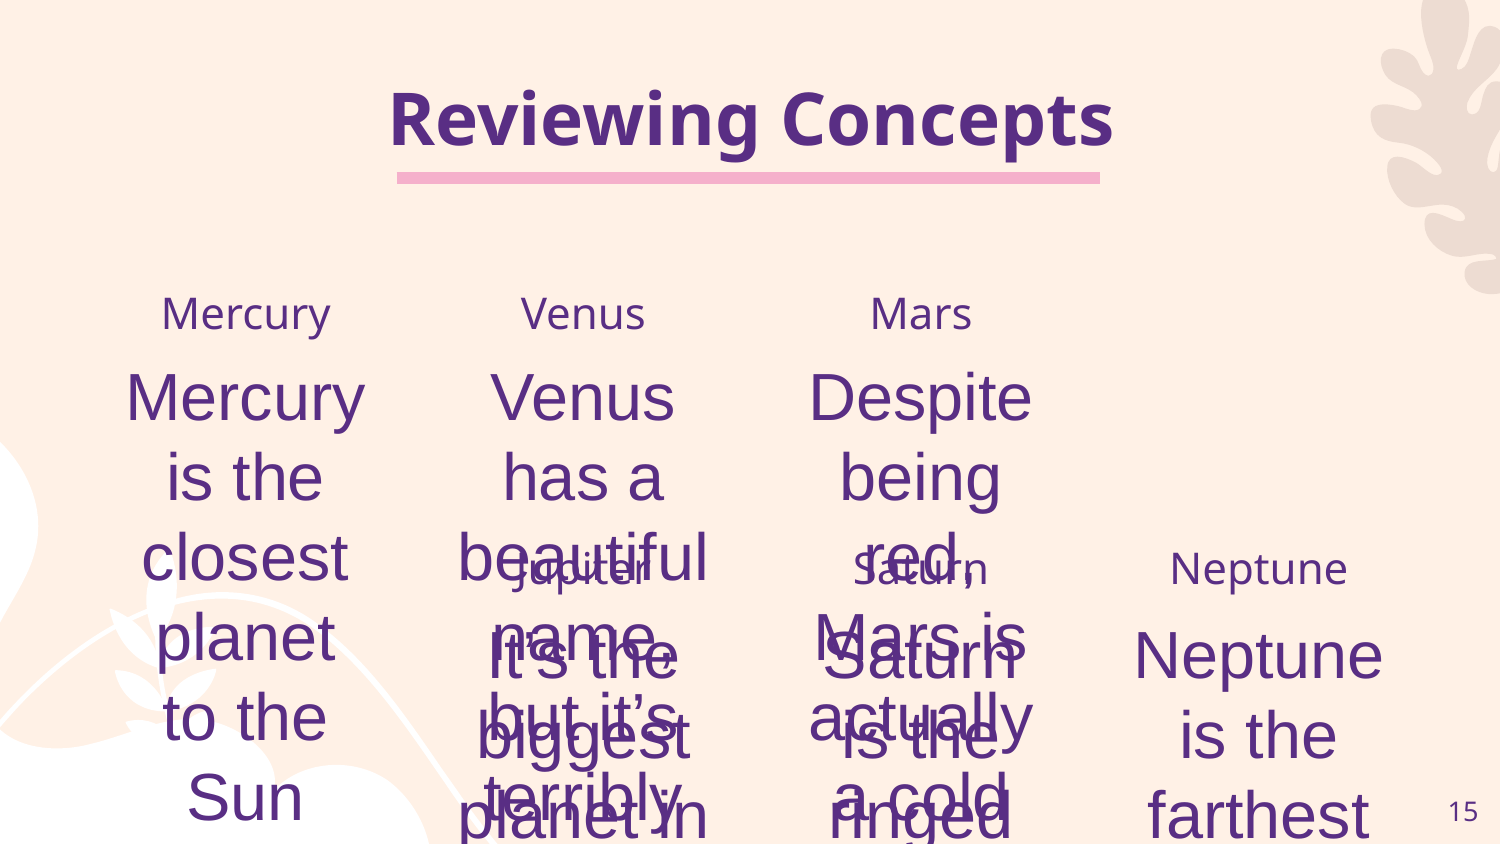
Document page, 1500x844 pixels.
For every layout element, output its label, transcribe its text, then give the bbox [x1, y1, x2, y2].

subtitle Saturn is the ringed one and a gas giant [793, 611, 1049, 741]
subtitle It’s the biggest planet in the Solar System [456, 611, 712, 741]
slide_number ‹#› [1403, 779, 1494, 844]
subtitle Venus [456, 279, 712, 339]
subtitle Mercury is the closest planet to the Sun [118, 353, 374, 483]
subtitle Jupiter [456, 533, 712, 594]
title Reviewing Concepts [119, 72, 1383, 169]
subtitle Mercury [118, 279, 374, 339]
subtitle Despite being red, Mars is actually a cold place [793, 353, 1049, 483]
subtitle Saturn [793, 533, 1049, 594]
subtitle Mars [793, 279, 1049, 339]
subtitle Neptune is the farthest planet from the Sun [1131, 611, 1387, 741]
subtitle Neptune [1131, 533, 1387, 594]
subtitle Venus has a beautiful name, but it’s terribly hot [456, 353, 712, 483]
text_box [397, 179, 1100, 184]
